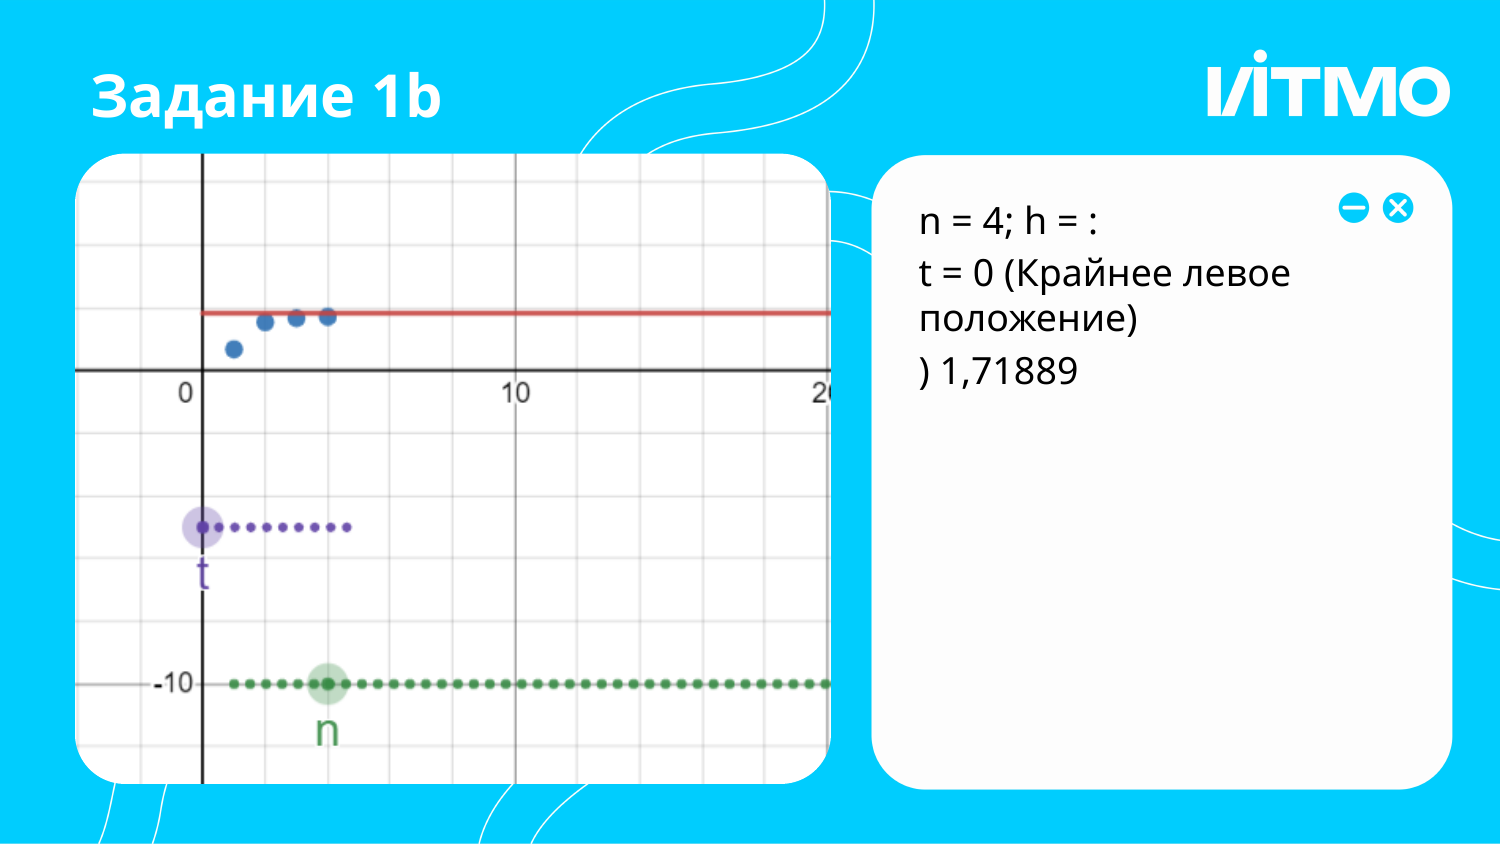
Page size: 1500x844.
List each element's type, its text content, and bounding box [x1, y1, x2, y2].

picture [1325, 68, 1395, 116]
picture [1400, 67, 1449, 116]
picture [1208, 68, 1266, 116]
picture [1272, 68, 1320, 116]
picture [76, 152, 835, 784]
picture [871, 156, 1453, 789]
title Задание 1b [75, 50, 1195, 137]
picture [1254, 50, 1266, 62]
